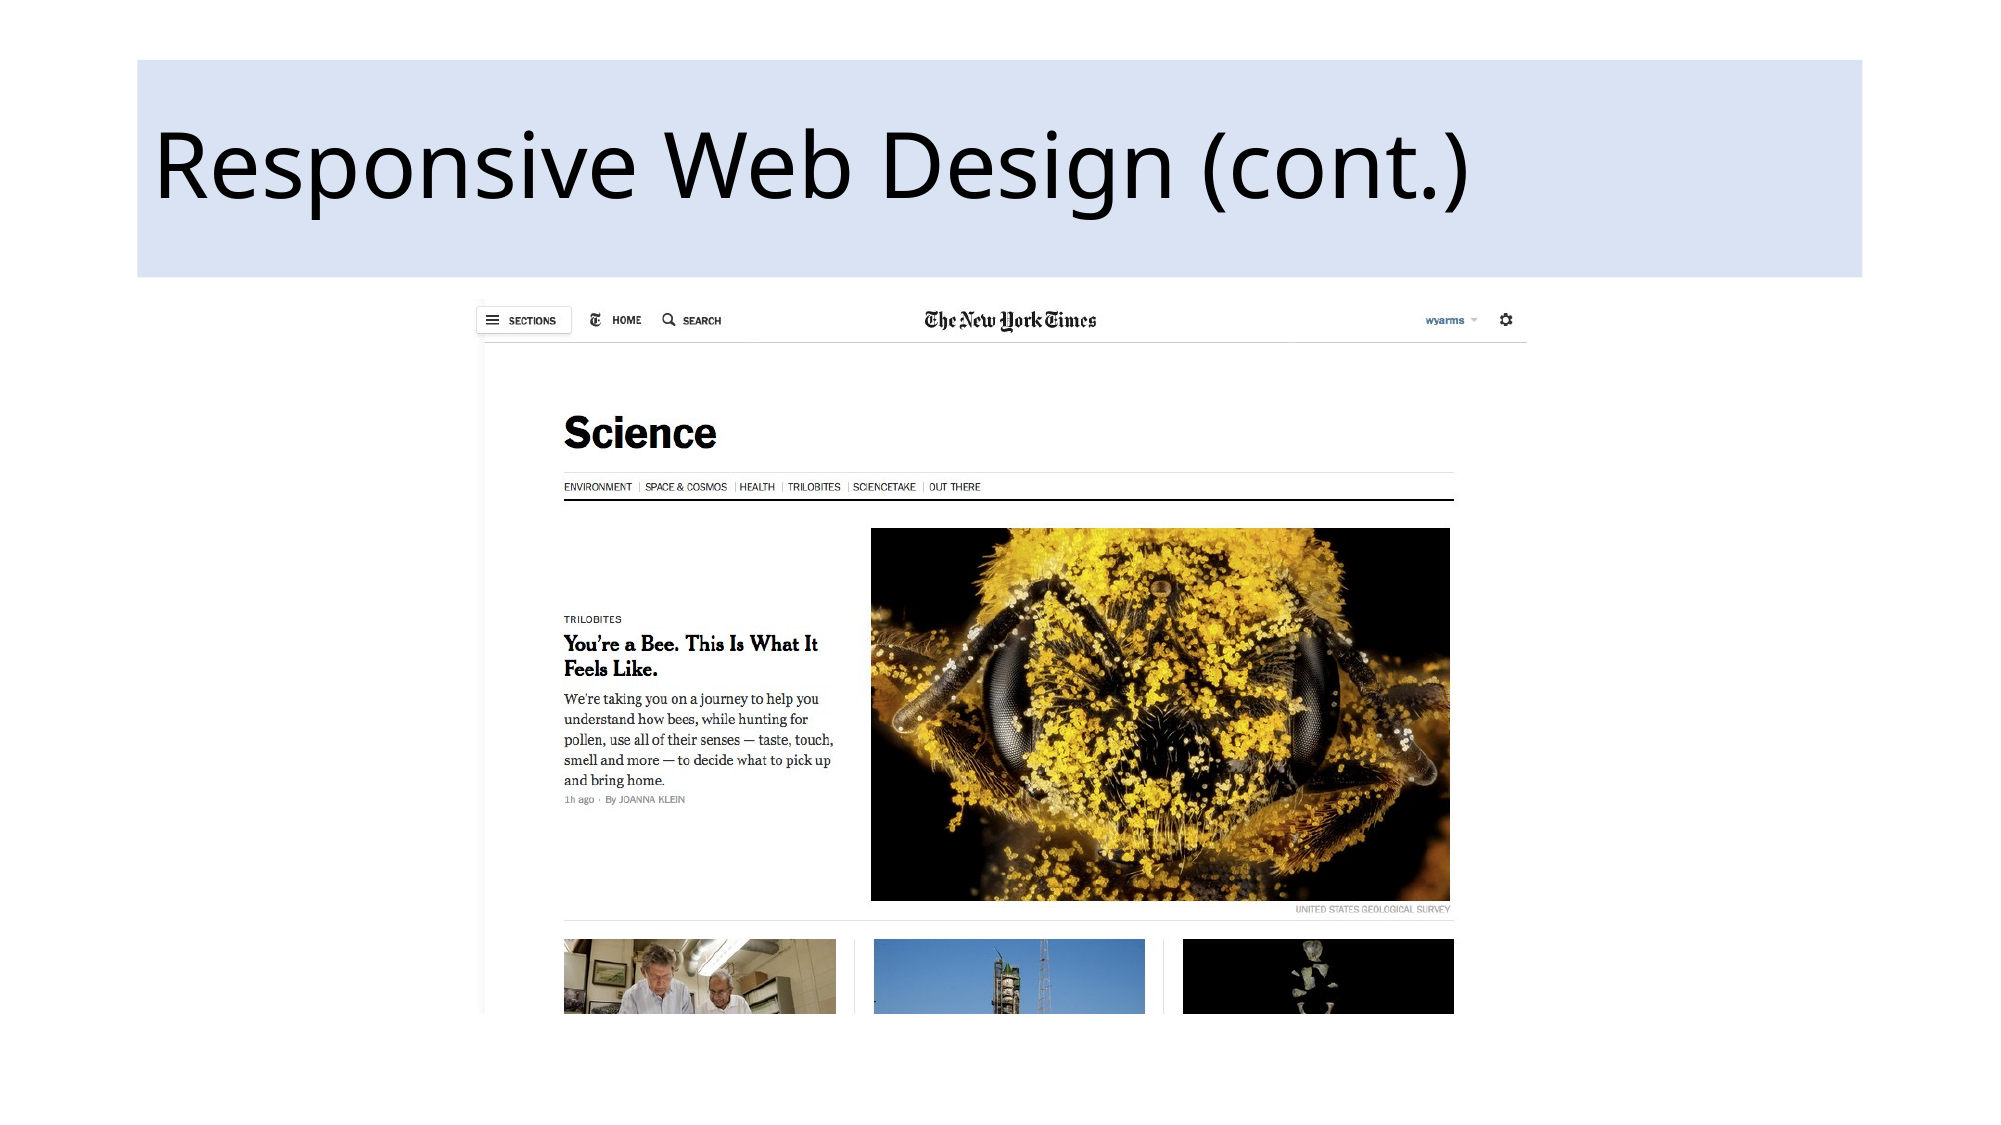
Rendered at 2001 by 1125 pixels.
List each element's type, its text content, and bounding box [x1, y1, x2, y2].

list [472, 299, 1528, 1014]
title Responsive Web Design (cont.) [137, 59, 1863, 278]
